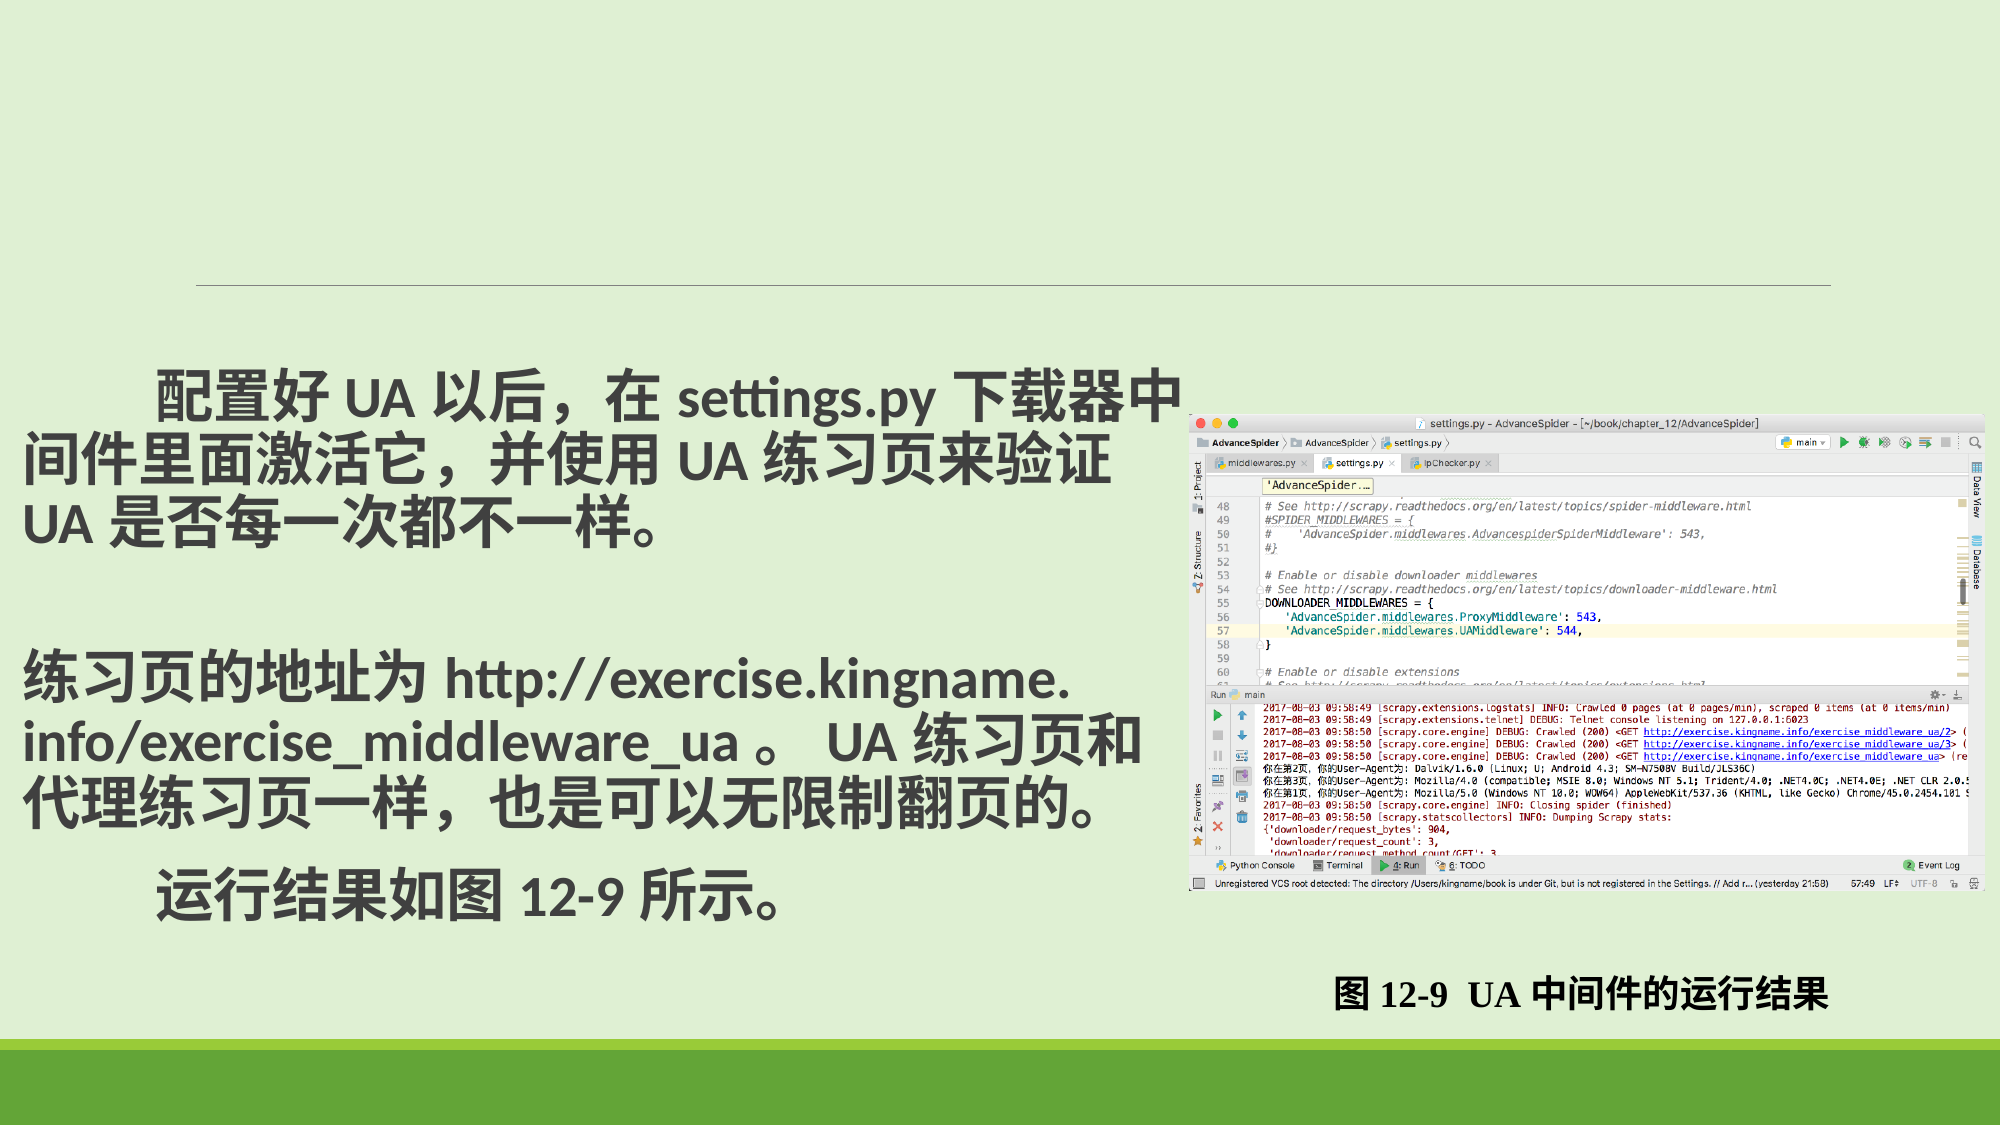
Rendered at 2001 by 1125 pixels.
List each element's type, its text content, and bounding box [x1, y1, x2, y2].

picture [1188, 413, 1985, 892]
list 配置好UA以后，在settings.py下载器中间件里面激活它，并使用UA练习页来验证UA是否每一次都不一样。 练习页的地址为http://exercise.kingname. info/exercise_middleware_ua。UA练习页和代理练习页一样，也是可以无限制翻页的。 运行结果如图12-9所示。 [7, 359, 1189, 1020]
text_box 图12-9 UA中间件的运行结果 [1318, 962, 1846, 1023]
